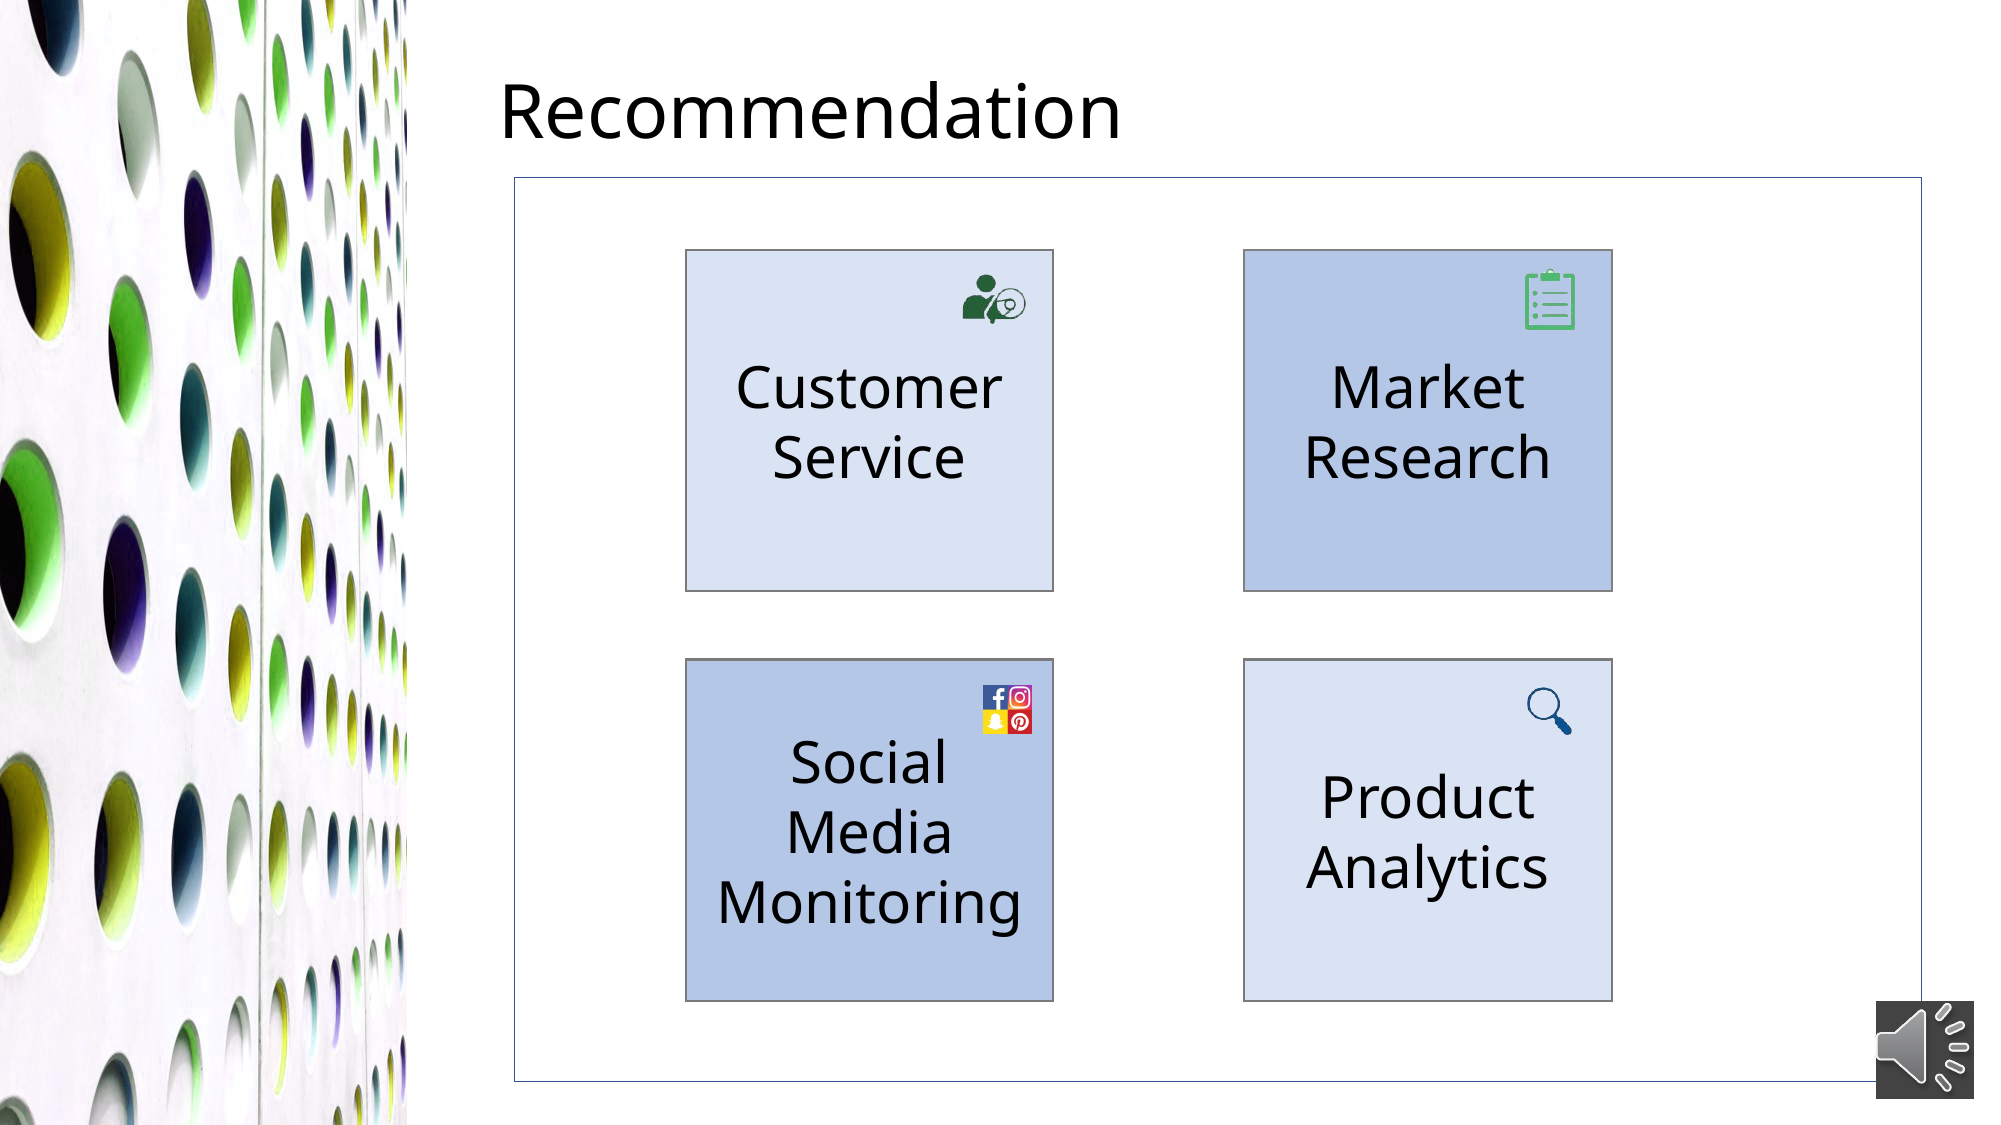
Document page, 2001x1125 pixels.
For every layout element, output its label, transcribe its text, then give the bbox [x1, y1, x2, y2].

picture [1874, 999, 1975, 1100]
text_box Recommendation [483, 66, 1484, 150]
picture [1518, 685, 1578, 738]
text_box [514, 176, 1922, 1082]
picture [1519, 266, 1578, 335]
picture [954, 271, 1032, 328]
text_box Market Research [1243, 249, 1613, 592]
text_box Product Analytics [1243, 658, 1613, 1002]
picture [0, 0, 407, 1125]
text_box Customer Service [685, 249, 1054, 592]
text_box Social Media Monitoring [685, 658, 1054, 1002]
picture [983, 685, 1032, 734]
